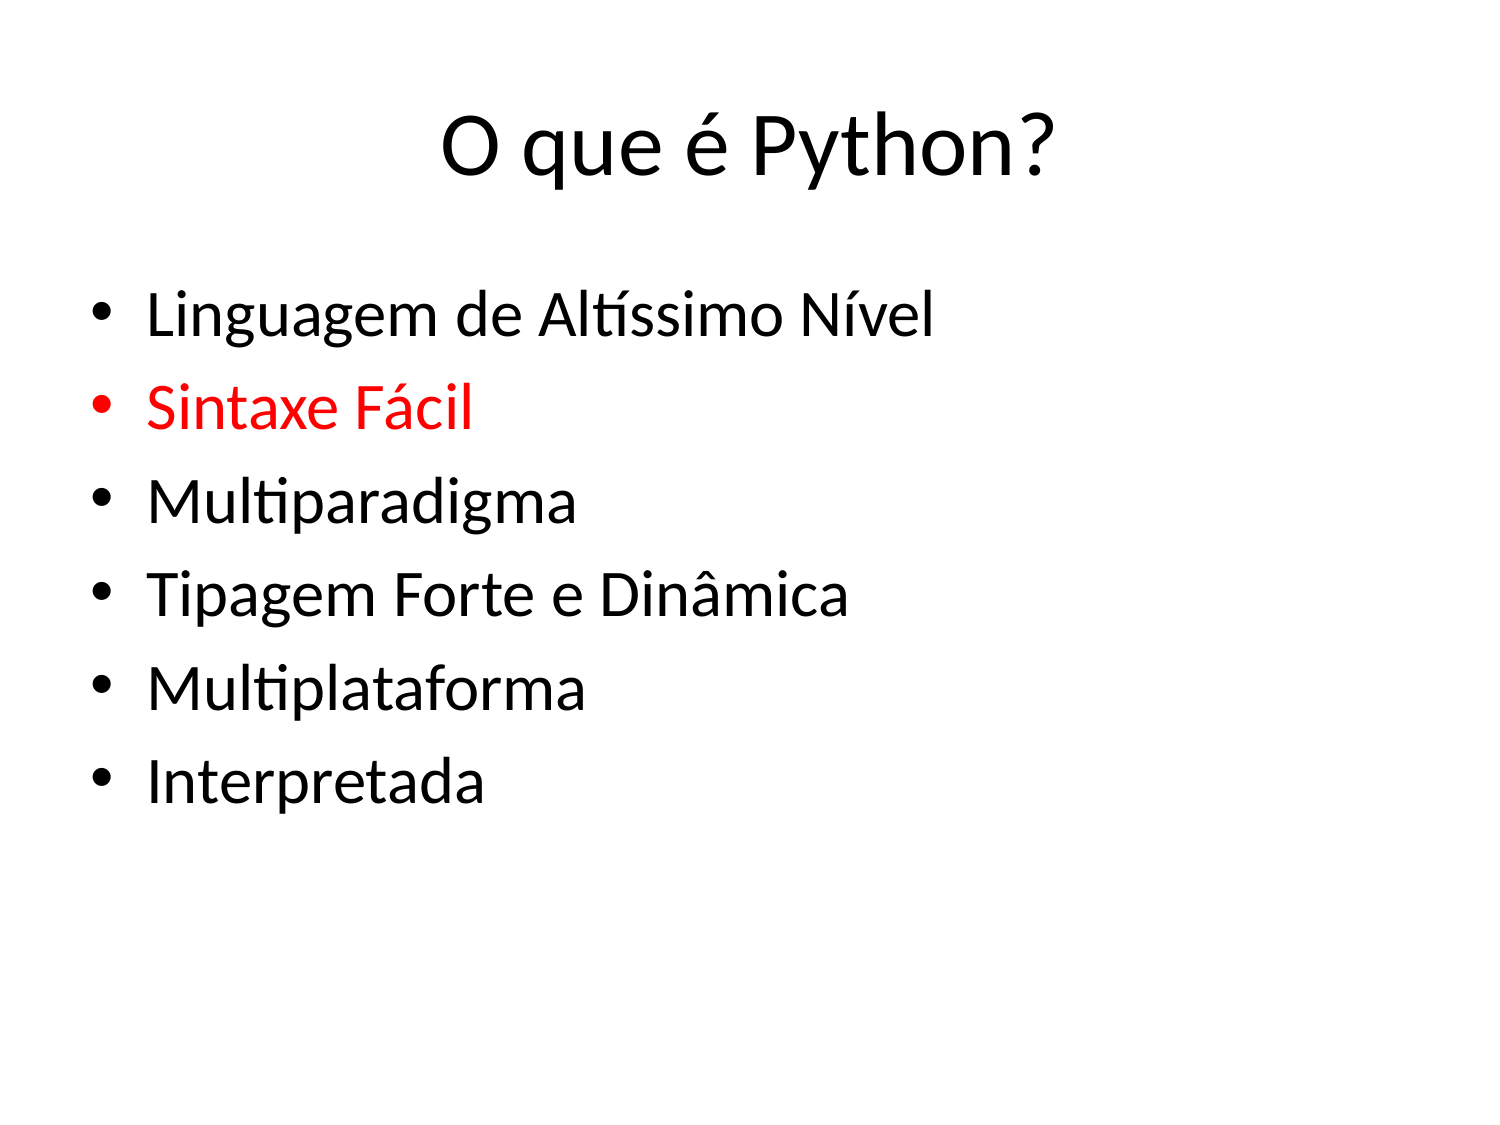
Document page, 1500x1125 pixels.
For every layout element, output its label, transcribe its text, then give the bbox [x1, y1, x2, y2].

list Linguagem de Altíssimo Nível Sintaxe Fácil Multiparadigma Tipagem Forte e Dinâmica Multiplataforma Interpretada [75, 262, 1425, 1005]
title O que é Python? [75, 45, 1425, 233]
